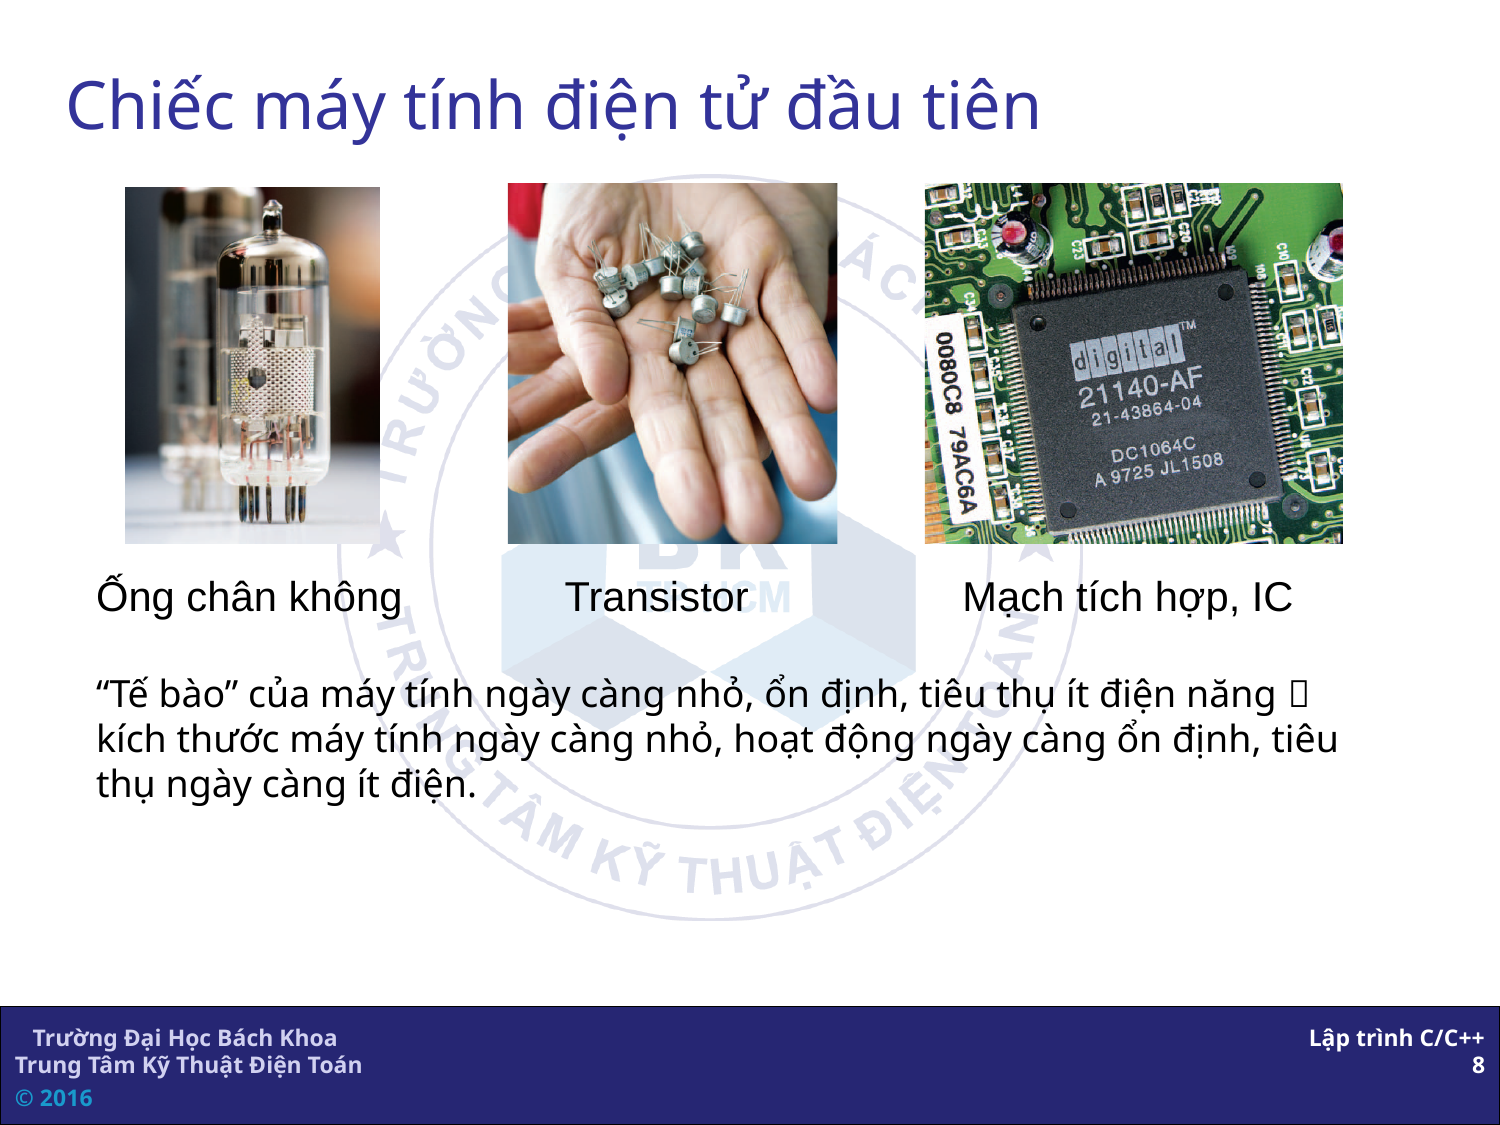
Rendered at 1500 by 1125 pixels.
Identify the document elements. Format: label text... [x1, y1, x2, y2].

text_box Mạch tích hợp, IC [890, 562, 1378, 628]
text_box “Tế bào” của máy tính ngày càng nhỏ, ổn định, tiêu thụ ít điện năng  kích thước máy tính ngày càng nhỏ, hoạt động ngày càng ổn định, tiêu thụ ngày càng ít điện. [81, 662, 1378, 813]
title Chiếc máy tính điện tử đầu tiên [50, 12, 1463, 150]
picture [124, 174, 1344, 662]
text_box Ống chân không [81, 562, 438, 628]
picture [337, 813, 1083, 921]
text_box Transistor [537, 562, 788, 628]
